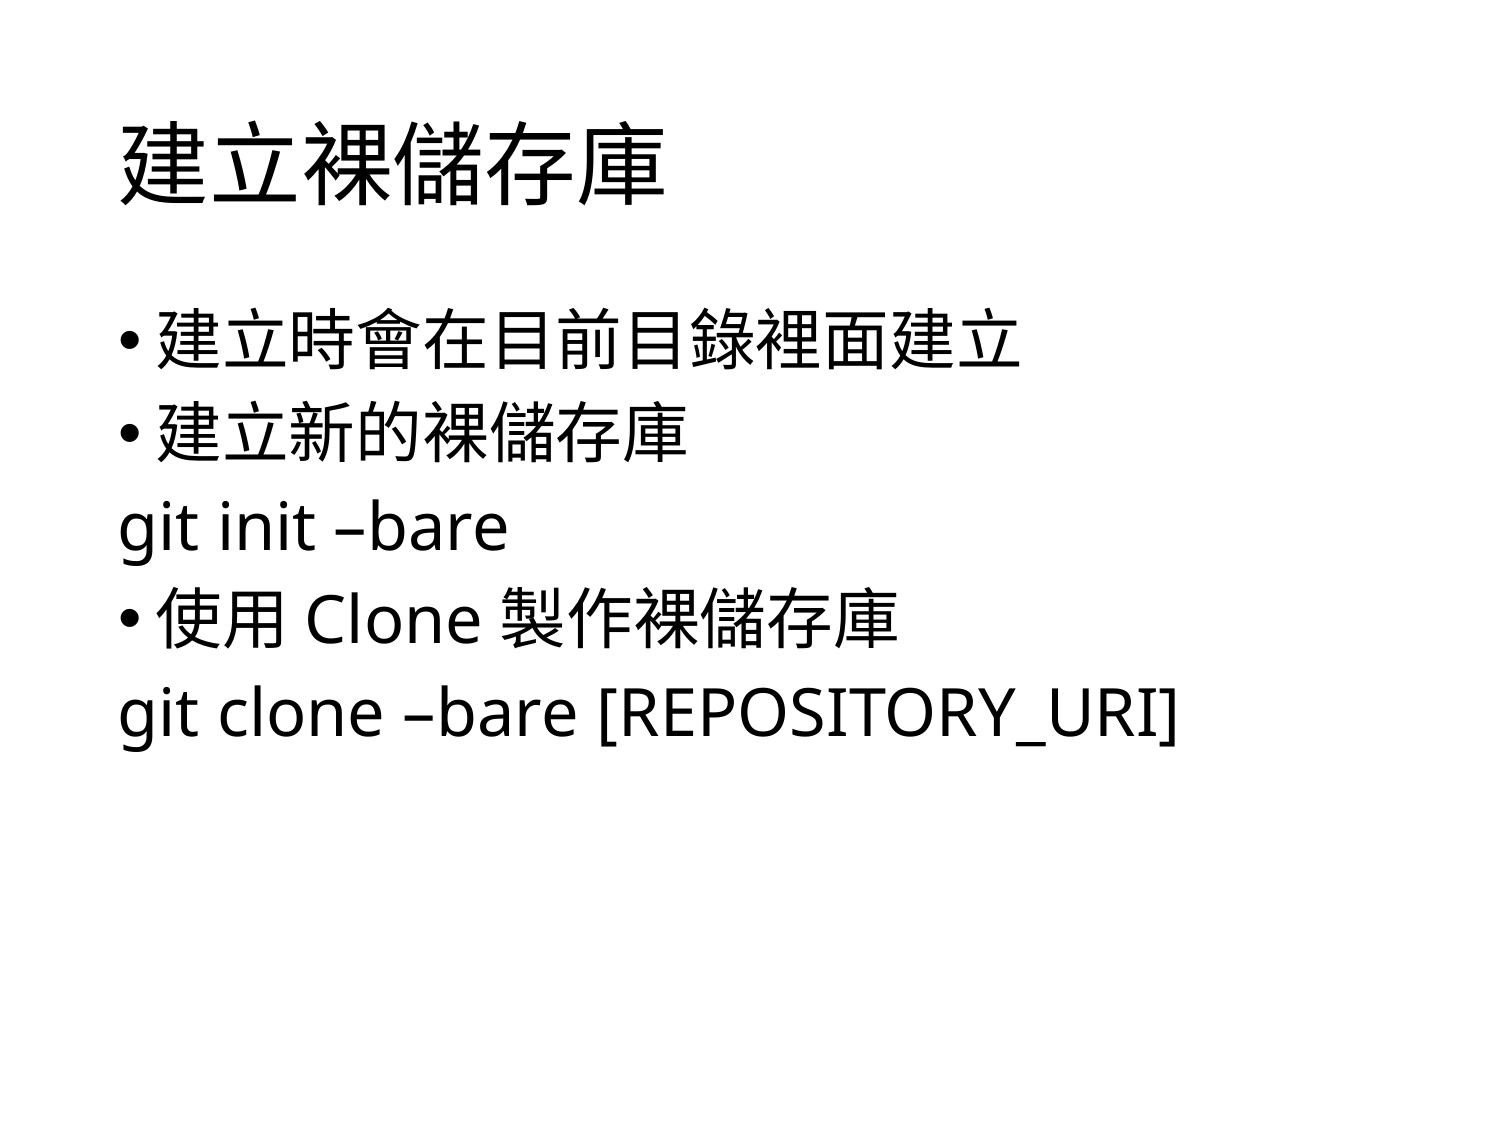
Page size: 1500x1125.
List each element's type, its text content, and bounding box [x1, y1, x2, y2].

text_box 建立裸儲存庫 [103, 59, 1397, 277]
text_box 建立時會在目前目錄裡面建立 建立新的裸儲存庫 git init –bare 使用Clone製作裸儲存庫 git clone –bare [REPOSITORY_URI] [103, 299, 1397, 1013]
